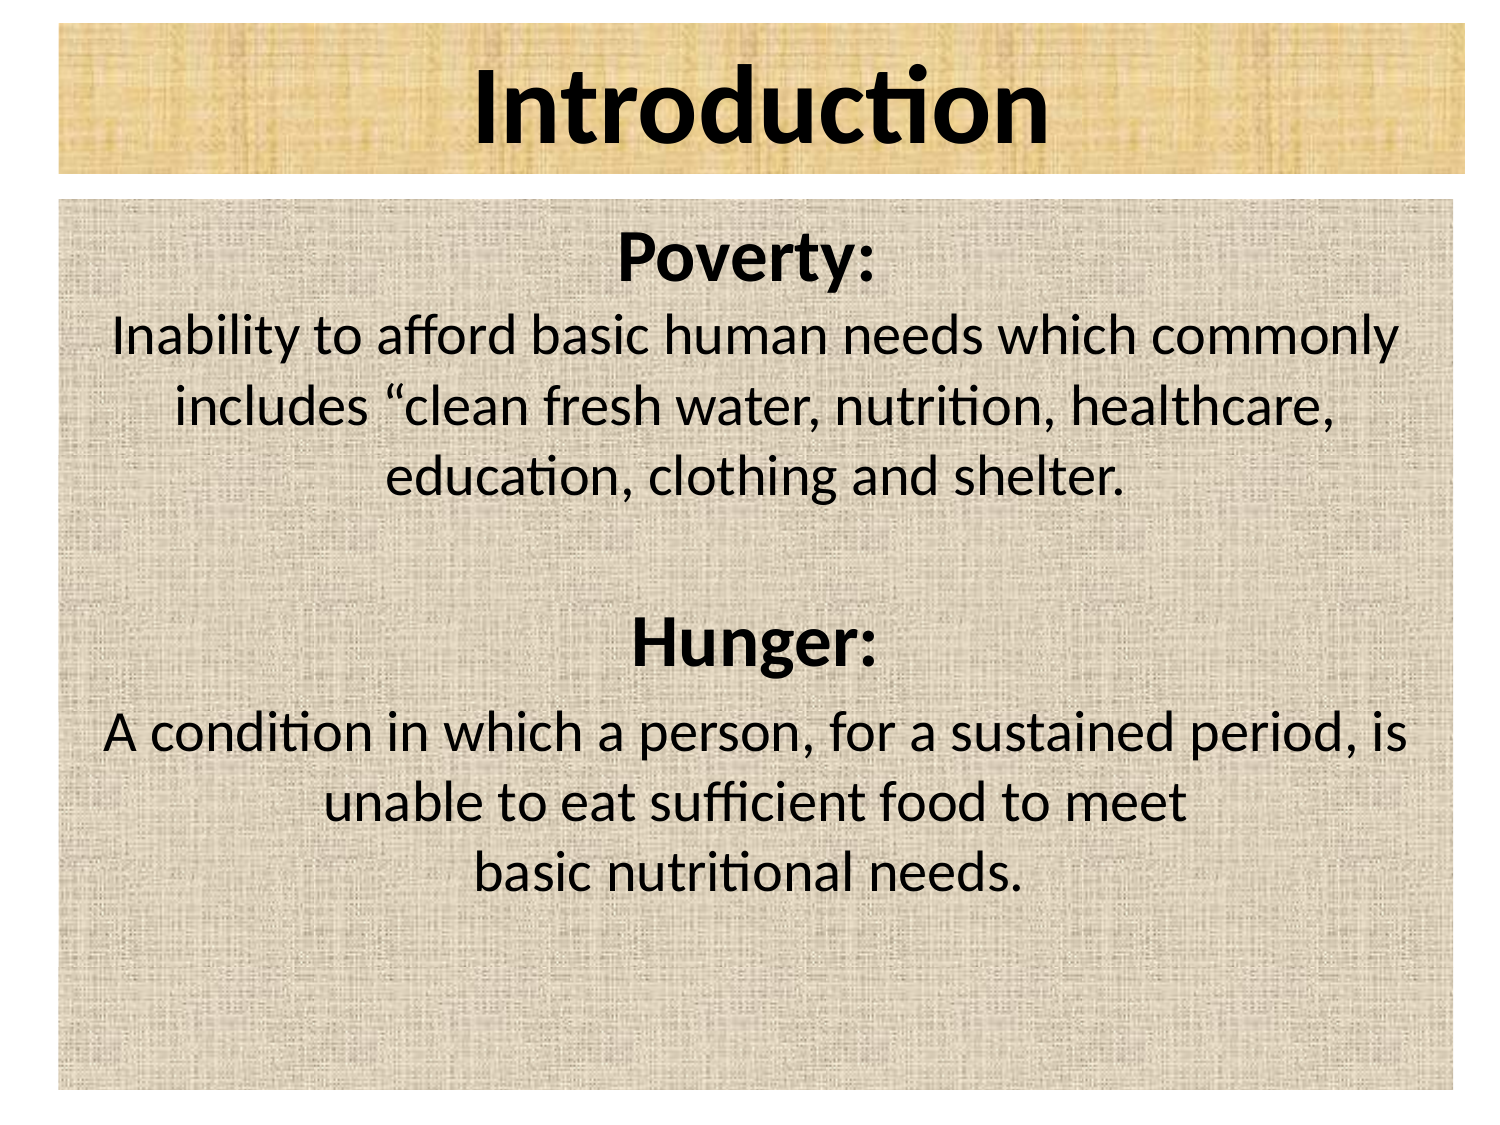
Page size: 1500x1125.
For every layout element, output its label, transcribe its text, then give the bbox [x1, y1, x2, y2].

subtitle Poverty: Inability to afford basic human needs which commonly includes “clean fresh water, nutrition, healthcare, education, clothing and shelter. Hunger: A condition in which a person, for a sustained period, is unable to eat sufficient food to meet basic nutritional needs. [58, 199, 1454, 1090]
text_box Introduction [58, 23, 1465, 174]
